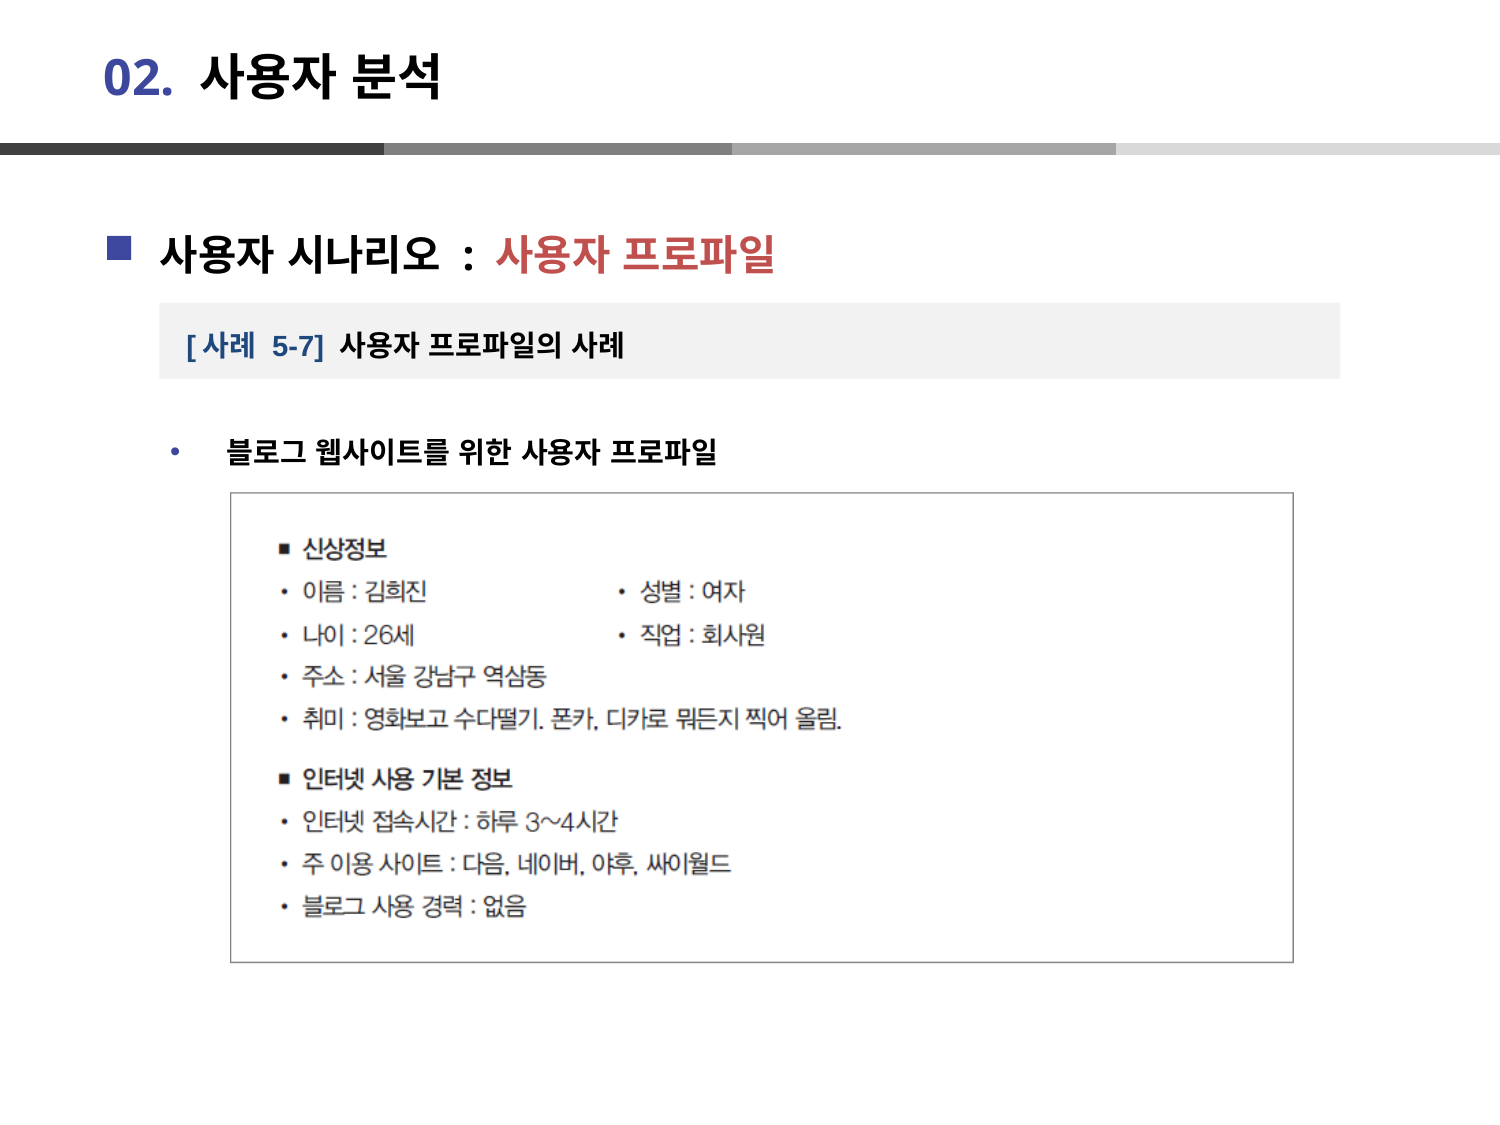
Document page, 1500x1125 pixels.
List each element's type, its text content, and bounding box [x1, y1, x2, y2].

list 사용자 시나리오 : 사용자 프로파일 [88, 196, 1436, 386]
title 02. 사용자 분석 [88, 30, 1211, 121]
text_box [157, 301, 1342, 381]
picture [229, 491, 1294, 966]
text_box 블로그 웹사이트를 위한 사용자 프로파일 [155, 408, 1176, 598]
text_box [사례 5-7] 사용자 프로파일의 사례 [171, 302, 1222, 398]
